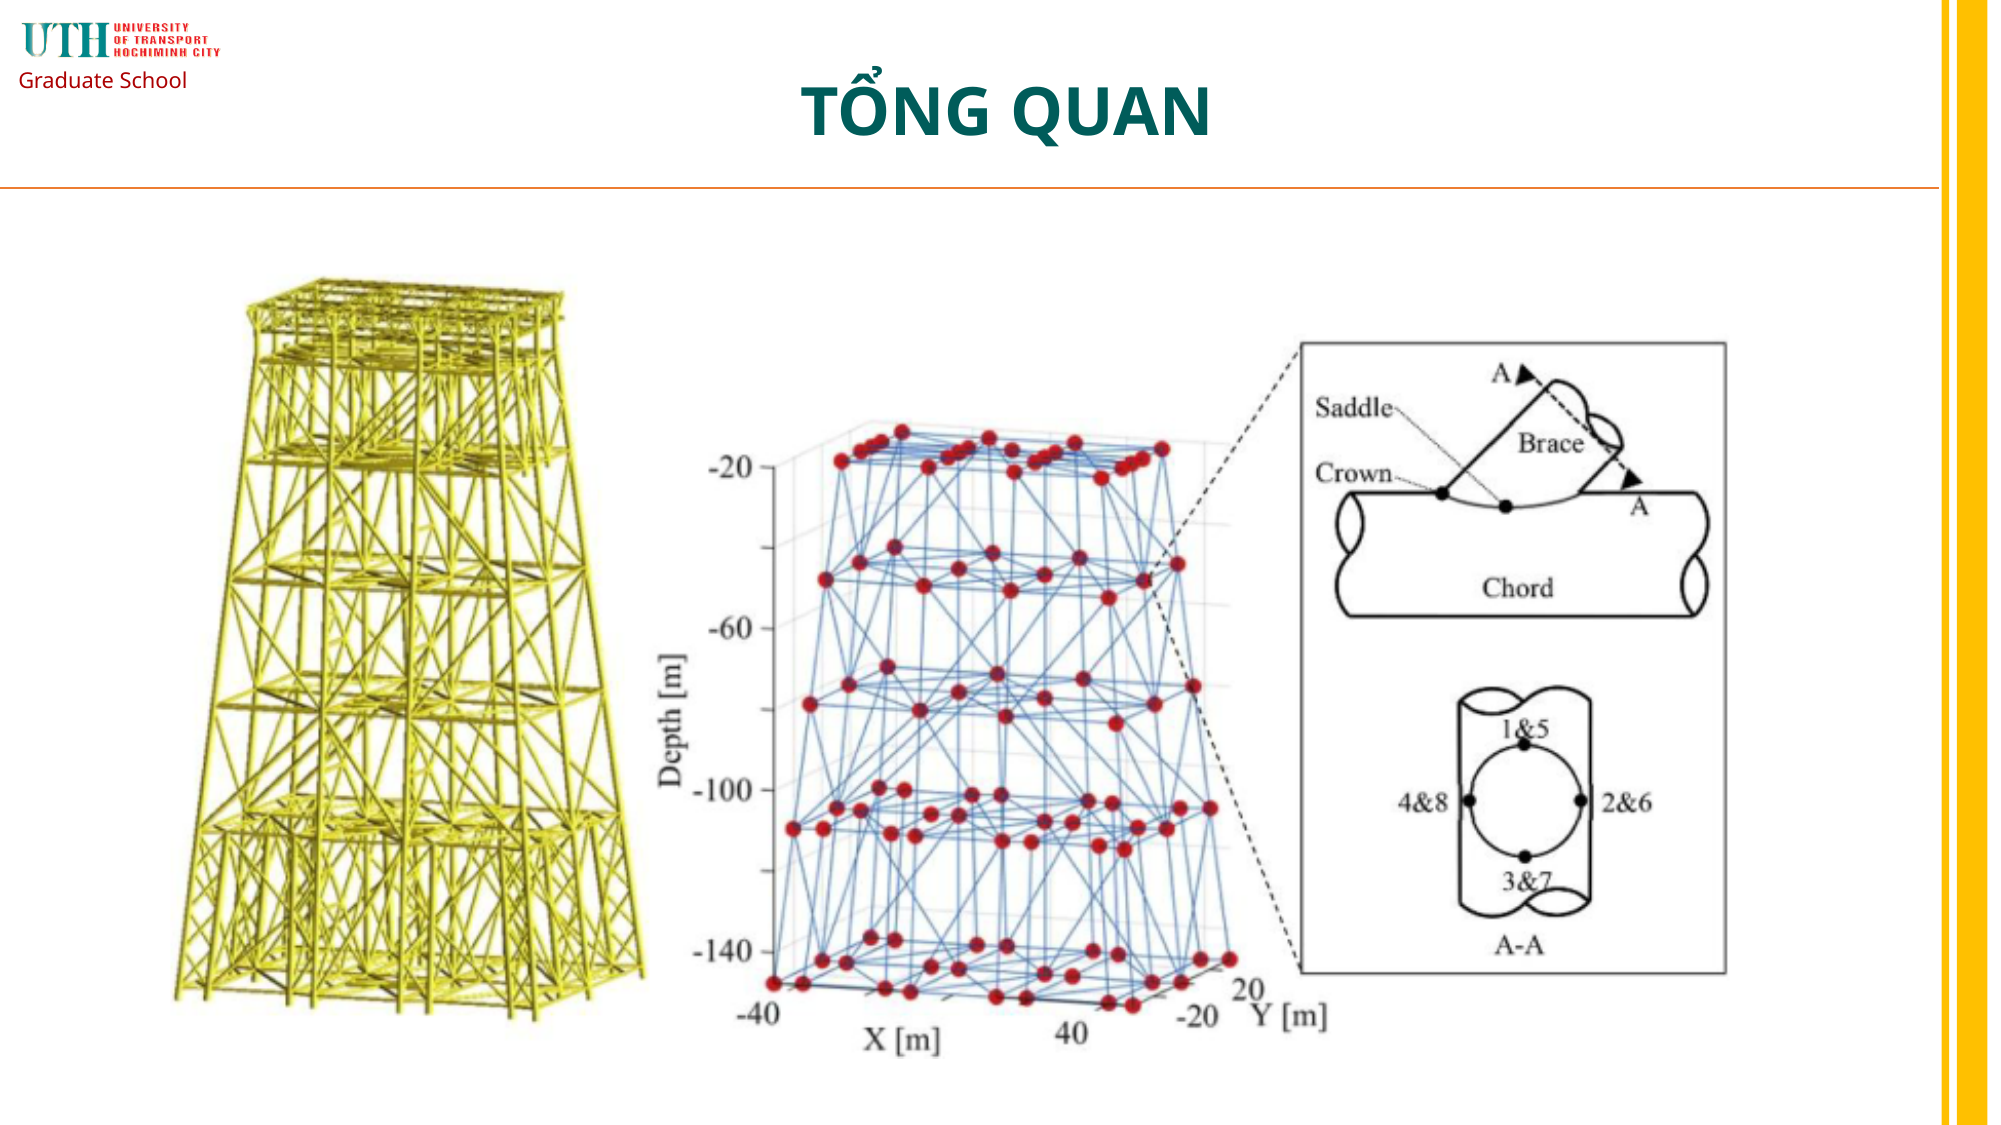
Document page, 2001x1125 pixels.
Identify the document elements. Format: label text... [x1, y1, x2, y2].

text_box Graduate School [0, 59, 151, 101]
picture [15, 16, 229, 59]
title TỔNG QUAN [151, 59, 1863, 169]
picture [126, 209, 1781, 1060]
